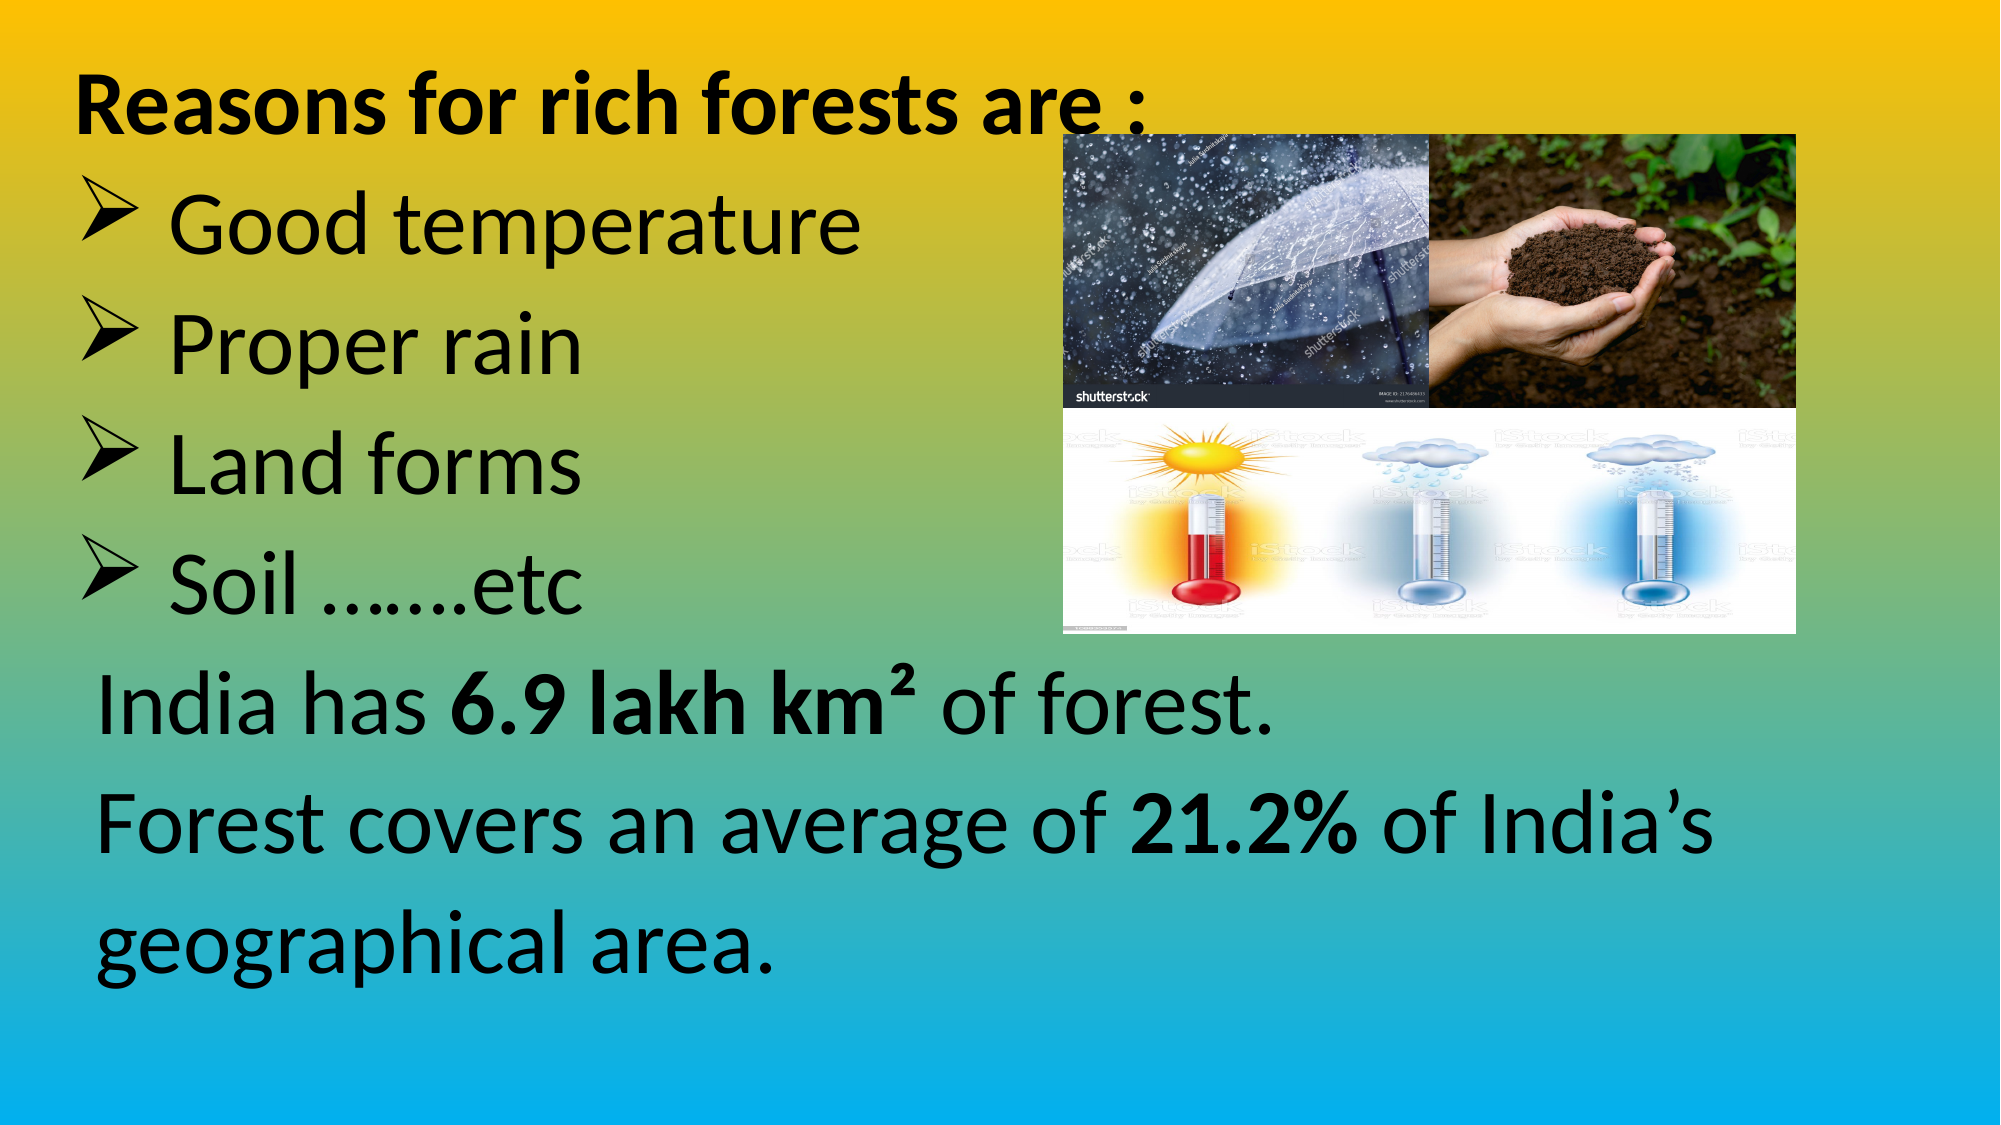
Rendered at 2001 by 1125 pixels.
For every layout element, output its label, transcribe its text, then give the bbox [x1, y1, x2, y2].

picture [1063, 134, 1796, 634]
subtitle Reasons for rich forests are : Good temperature Proper rain Land forms Soil …….etc India has 6.9 lakh km² of forest. Forest covers an average of 21.2% of India’s geographical area. [59, 48, 1924, 1087]
